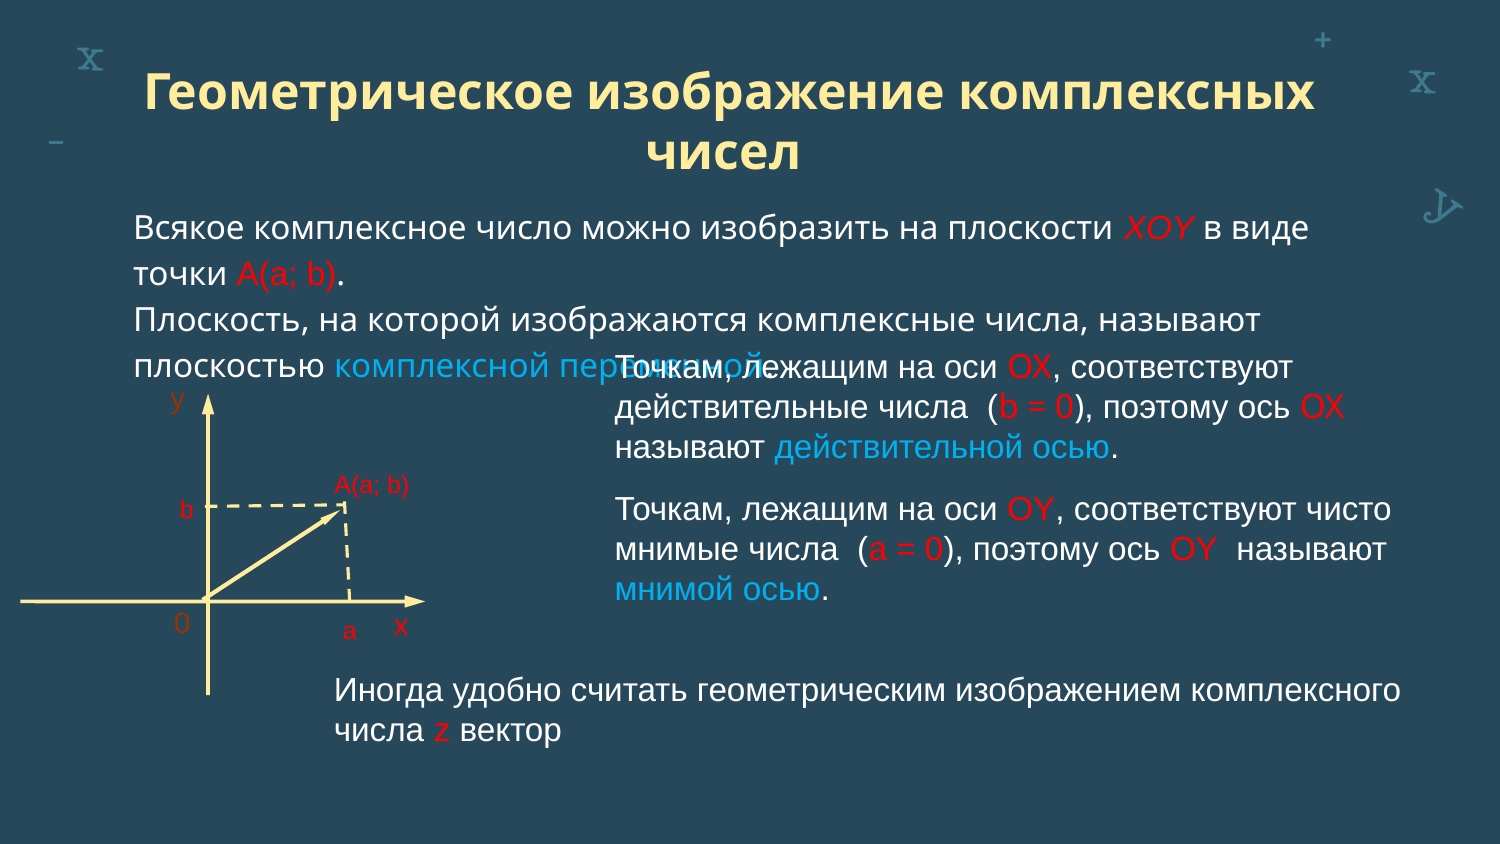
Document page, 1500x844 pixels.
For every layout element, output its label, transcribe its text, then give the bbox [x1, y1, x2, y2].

text_box Иногда удобно считать геометрическим изображением комплексного числа z вектор [319, 660, 1469, 756]
text_box Точкам, лежащим на оси OY, соответствуют чисто мнимые числа (a = 0), поэтому ось OY называют мнимой осью. [599, 480, 1450, 615]
subtitle Всякое комплексное число можно изобразить на плоскости XOY в виде точки A(a; b). Плоскость, на которой изображаются комплексные числа, называют плоскостью комплексной переменной. [118, 185, 1382, 348]
title Геометрическое изображение комплексных чисел [98, 44, 1362, 139]
text_box Точкам, лежащим на оси OX, соответствуют действительные числа (b = 0), поэтому ось OX называют действительной осью. [599, 337, 1419, 473]
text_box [20, 371, 433, 696]
